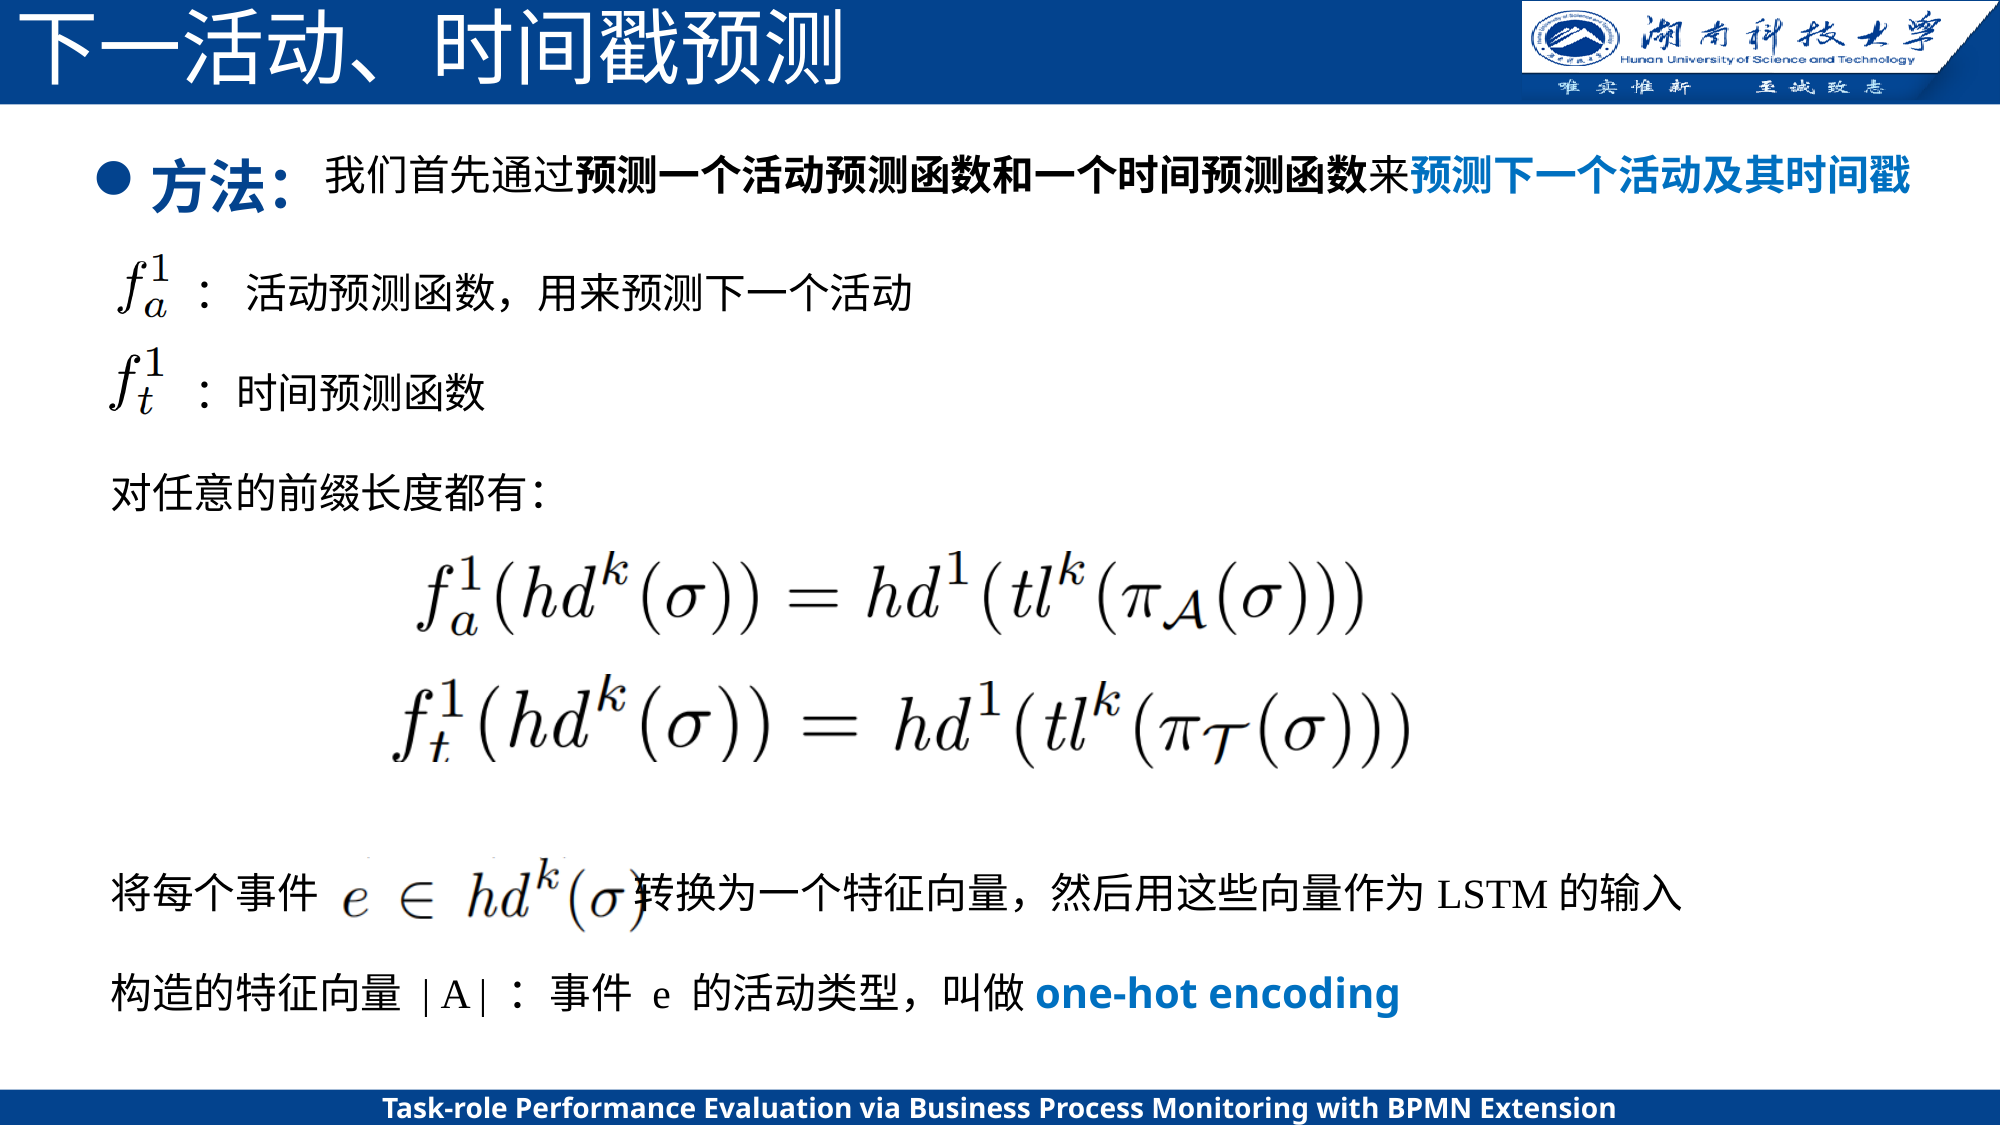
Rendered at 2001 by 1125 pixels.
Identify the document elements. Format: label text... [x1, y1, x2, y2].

picture [410, 551, 1366, 645]
text_box ： 活动预测函数，用来预测下一个活动 ：时间预测函数 对任意的前缀长度都有： 将每个事件 转换为一个特征向量，然后用这些向量作为LSTM的输入 构造的特征向量 | A | ：事件 e 的活动类型，叫做one-hot encoding [95, 259, 1835, 1125]
picture [326, 857, 663, 934]
picture [888, 681, 1417, 777]
text_box 我们首先通过预测一个活动预测函数和一个时间预测函数来预测下一个活动及其时间戳 [309, 141, 1960, 207]
list 方法： [76, 143, 1856, 1125]
picture [101, 339, 176, 421]
picture [378, 674, 860, 762]
picture [1522, 1, 1999, 100]
title 下一活动、时间戳预测 [0, 0, 1412, 105]
picture [108, 248, 182, 325]
